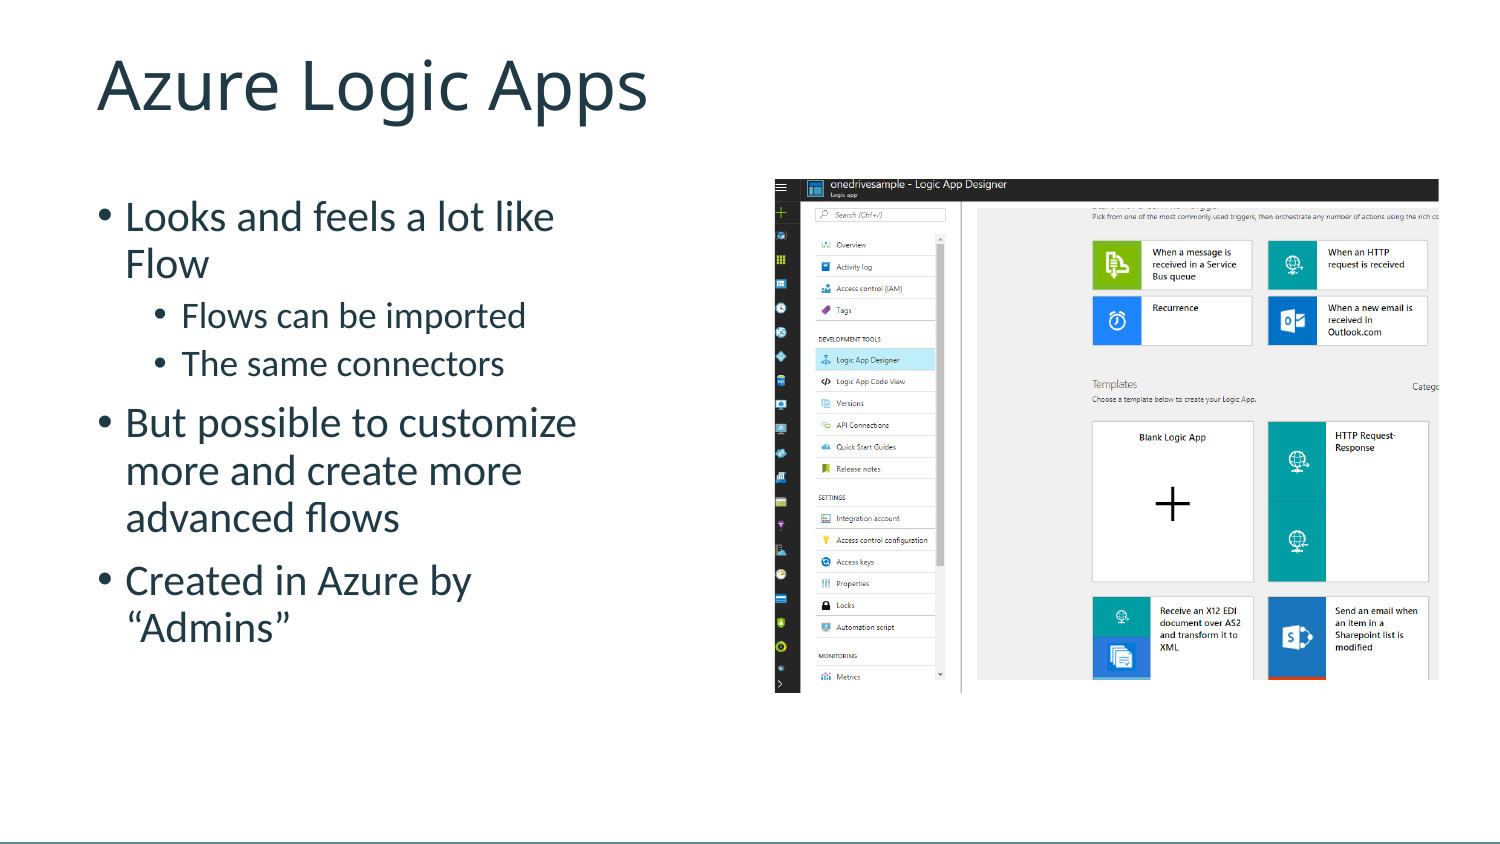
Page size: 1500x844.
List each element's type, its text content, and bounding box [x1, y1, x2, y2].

title Azure Logic Apps [82, 43, 1500, 185]
picture [774, 179, 1439, 693]
list Looks and feels a lot like Flow Flows can be imported The same connectors But possible to customize more and create more advanced flows Created in Azure by “Admins” [82, 186, 626, 686]
